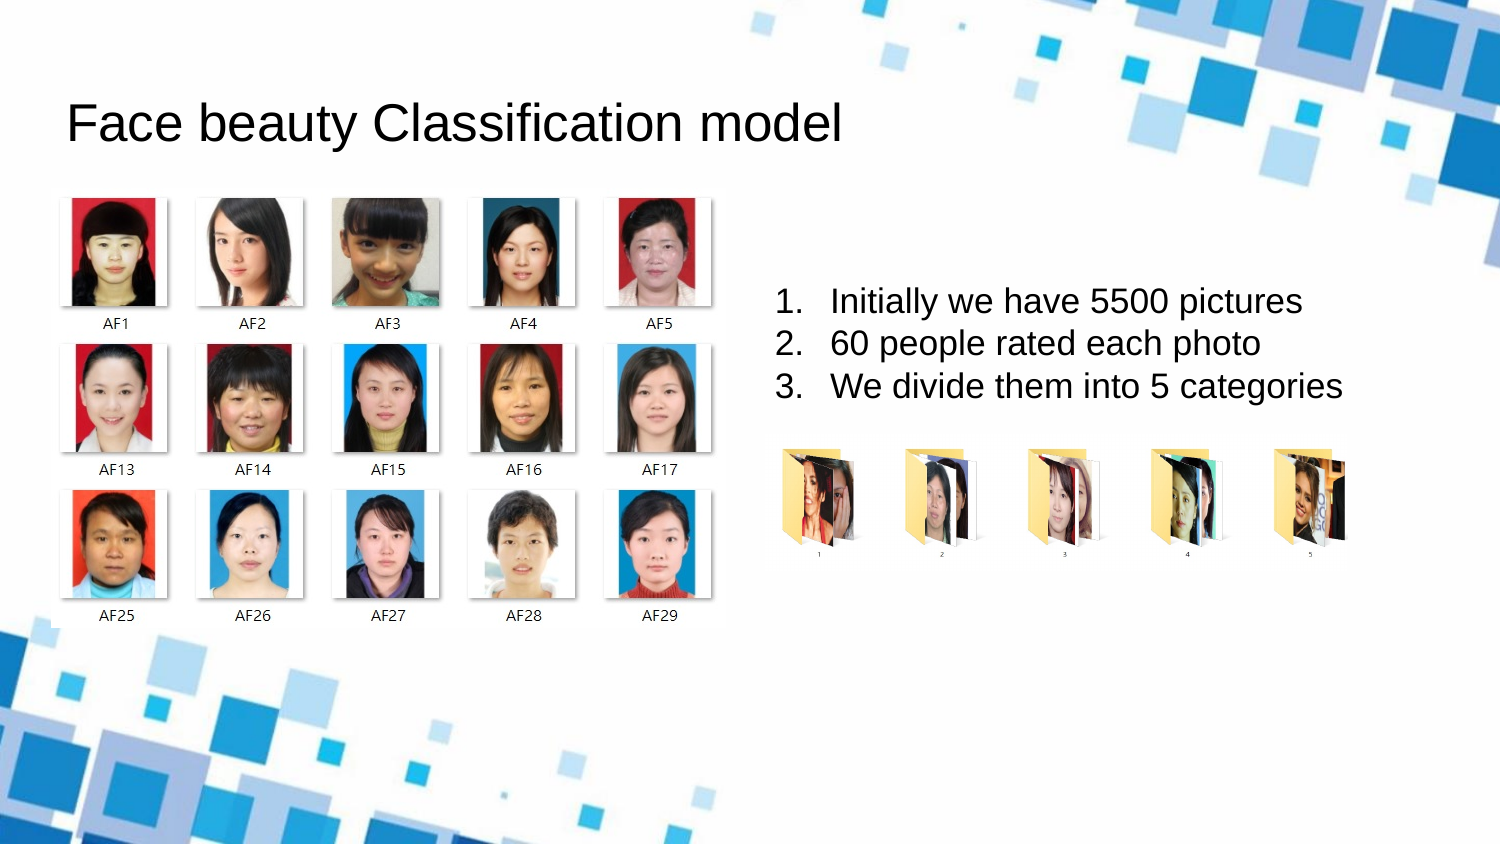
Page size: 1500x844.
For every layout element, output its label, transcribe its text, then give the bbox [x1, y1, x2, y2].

text_box Initially we have 5500 pictures 60 people rated each photo We divide them into 5 categories [739, 262, 1400, 491]
picture [0, 0, 1500, 844]
title Face beauty Classification model [51, 72, 1449, 167]
